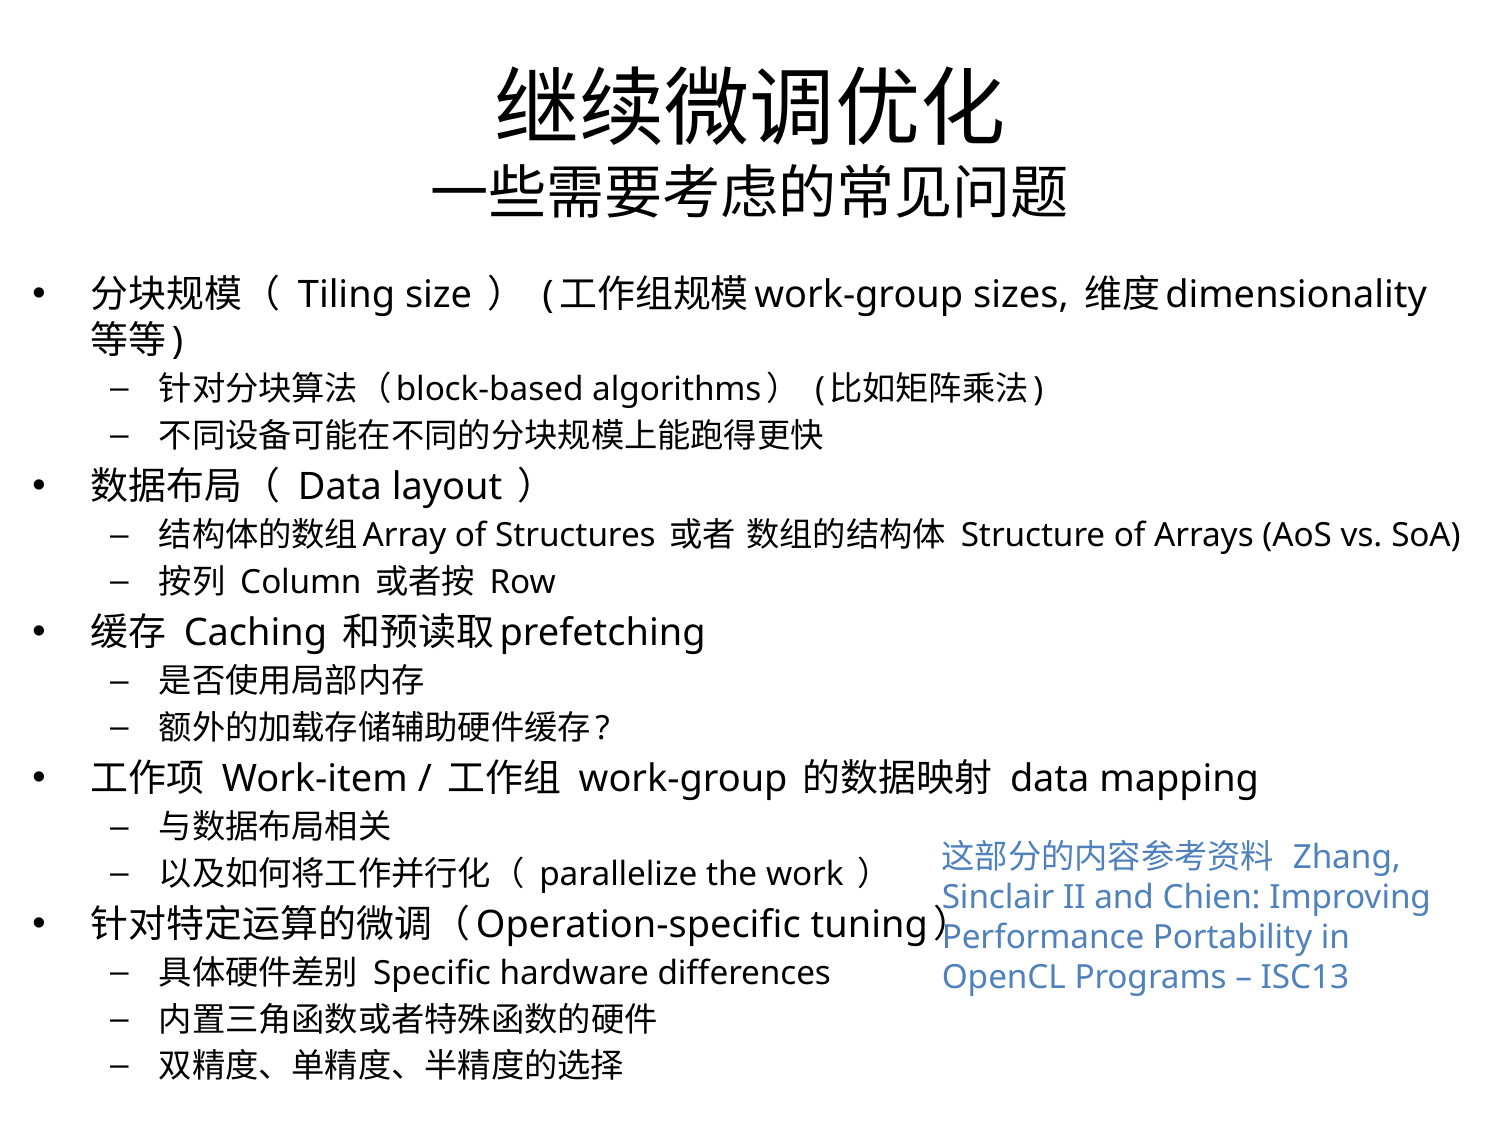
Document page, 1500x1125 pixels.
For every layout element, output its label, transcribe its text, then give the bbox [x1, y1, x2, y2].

text_box 这部分的内容参考资料 Zhang, Sinclair II and Chien: Improving Performance Portability in OpenCL Programs – ISC13 [927, 827, 1471, 1002]
text_box 继续微调优化 一些需要考虑的常见问题 [74, 45, 1425, 233]
text_box 分块规模（ Tiling size ） (工作组规模work-group sizes, 维度dimensionality 等等) 针对分块算法（block-based algorithms） (比如矩阵乘法) 不同设备可能在不同的分块规模上能跑得更快 数据布局（ Data layout ） 结构体的数组Array of Structures 或者 数组的结构体 Structure of Arrays (AoS vs. SoA) 按列 Column 或者按 Row 缓存 Caching 和预读取prefetching 是否使用局部内存 额外的加载存储辅助硬件缓存? 工作项 Work-item / 工作组 work-group 的数据映射 data mapping 与数据布局相关 以及如何将工作并行化（ parallelize the work ） 针对特定运算的微调（Operation-specific tuning） 具体硬件差别 Specific hardware differences 内置三角函数或者特殊函数的硬件 双精度、单精度、半精度的选择 [17, 262, 1483, 1106]
